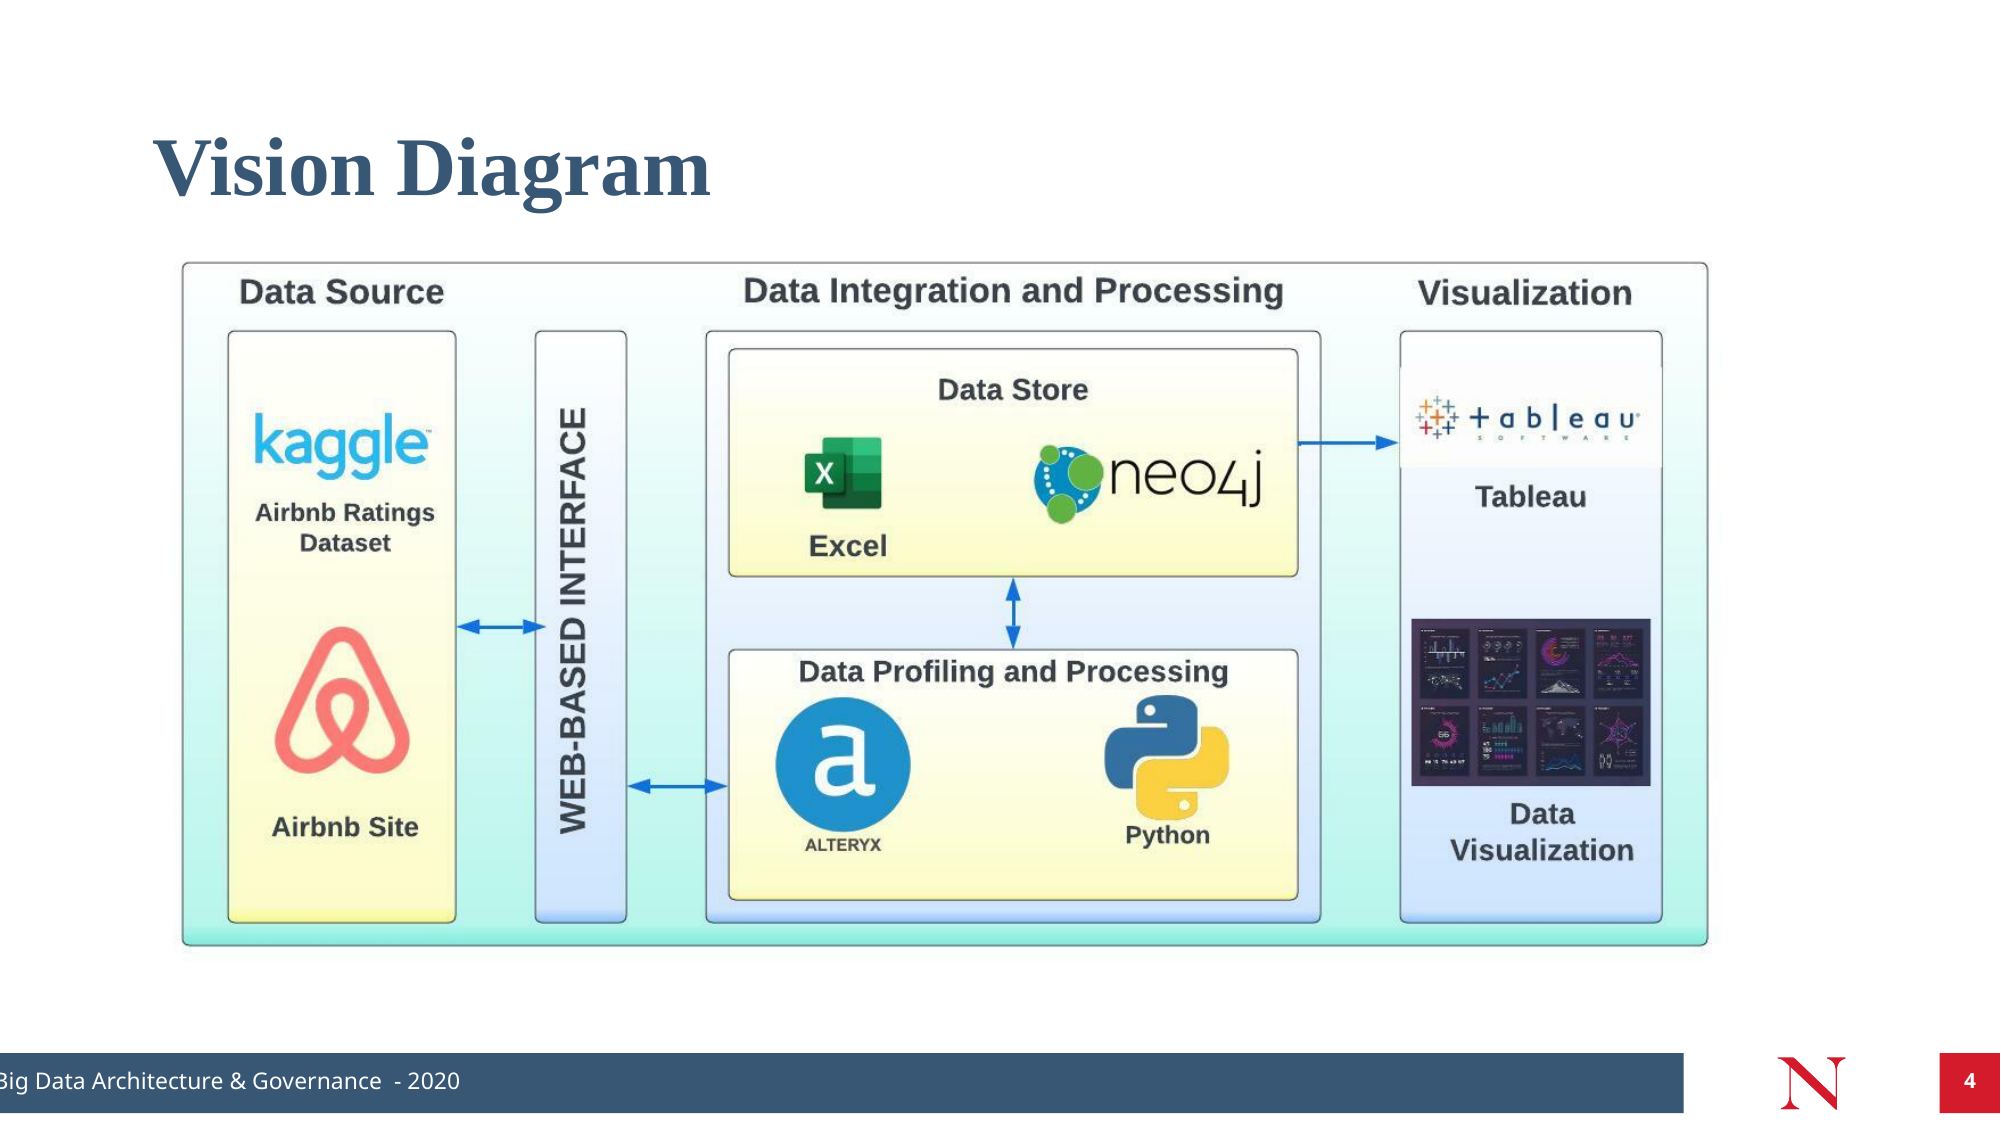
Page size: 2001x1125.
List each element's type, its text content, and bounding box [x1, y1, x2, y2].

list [137, 216, 1753, 991]
picture [1766, 1038, 1857, 1125]
title Vision Diagram [137, 59, 1863, 278]
